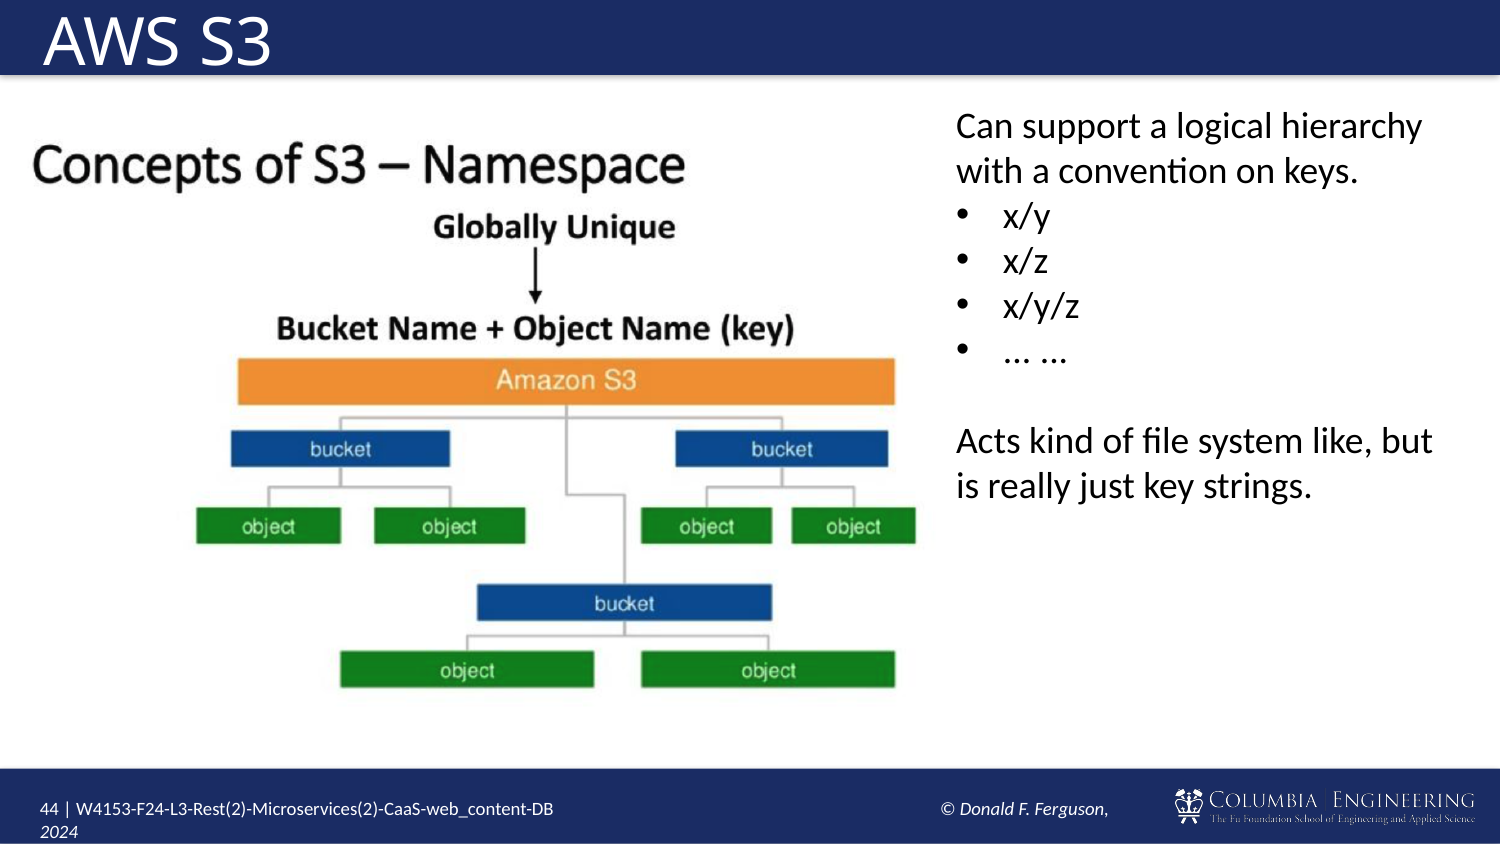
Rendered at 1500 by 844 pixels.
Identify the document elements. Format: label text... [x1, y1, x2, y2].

title AWS S3 [28, 0, 1450, 73]
text_box Can support a logical hierarchy with a convention on keys. x/y x/z x/y/z ... ... Acts kind of file system like, but is really just key strings. [945, 94, 1450, 514]
picture [26, 91, 942, 721]
